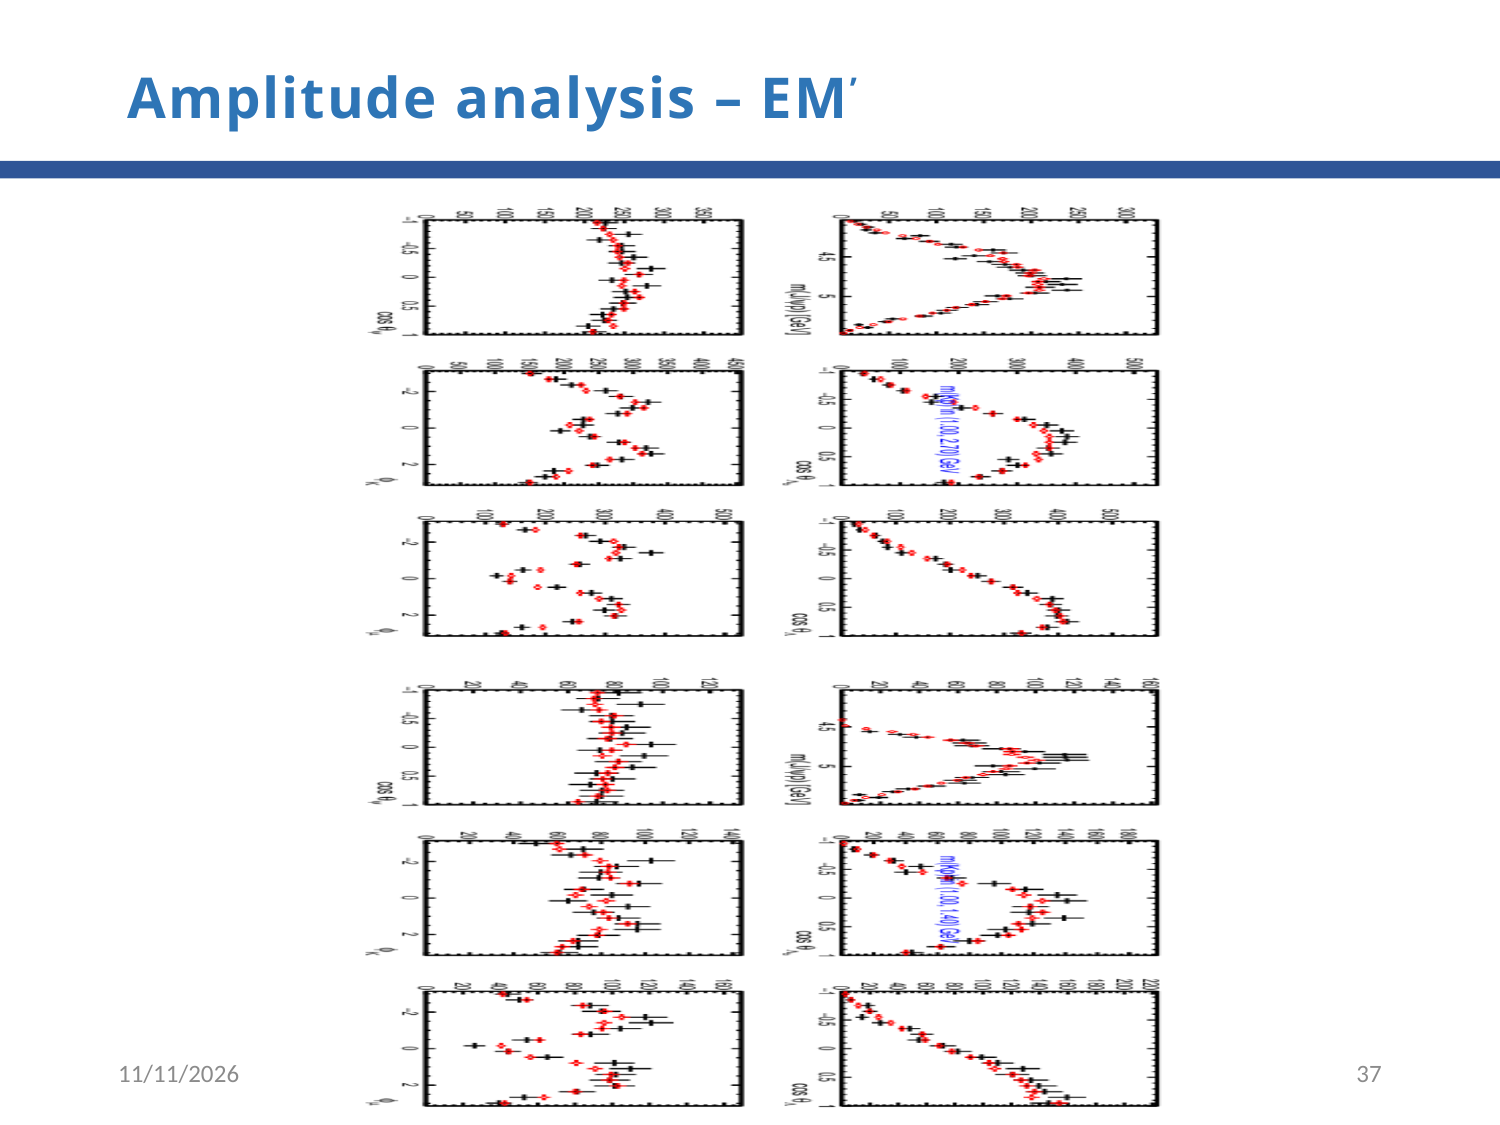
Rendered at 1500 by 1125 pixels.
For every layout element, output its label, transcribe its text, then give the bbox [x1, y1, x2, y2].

text_box [996, 160, 1500, 179]
slide_number 37 [1185, 1042, 1397, 1103]
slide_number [103, 1042, 355, 1103]
picture [544, 5, 996, 1125]
text_box [0, 160, 544, 179]
text_box Amplitude analysis – EM’ [112, 54, 544, 137]
